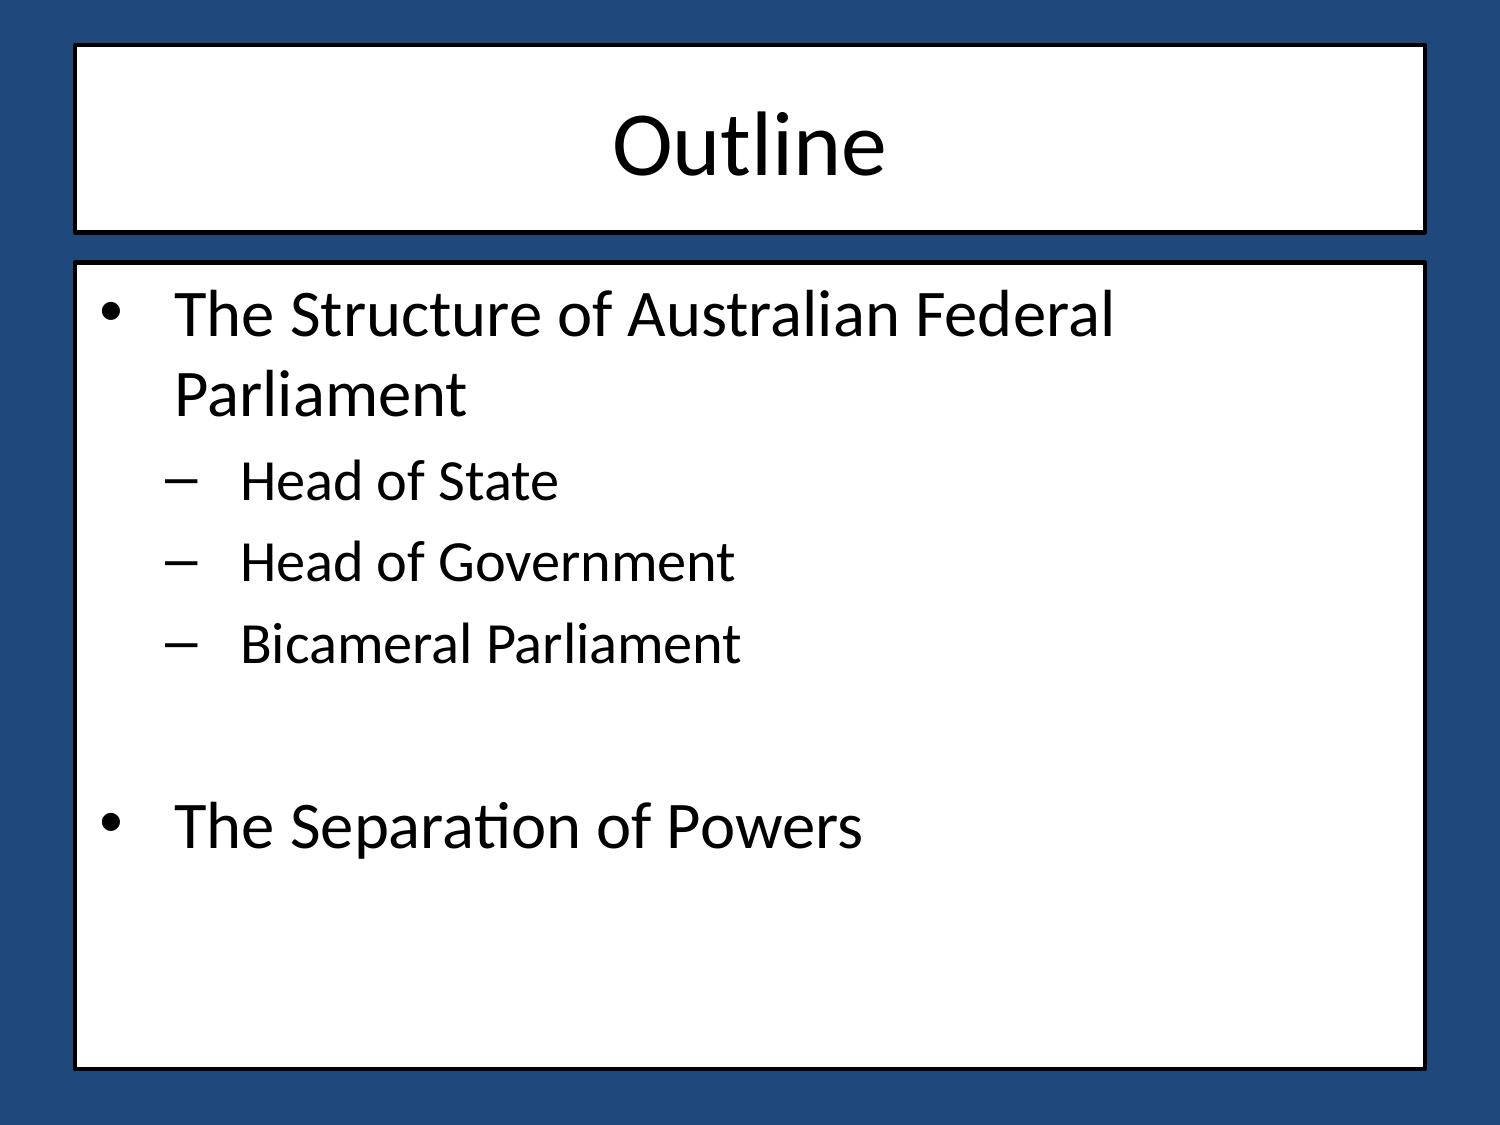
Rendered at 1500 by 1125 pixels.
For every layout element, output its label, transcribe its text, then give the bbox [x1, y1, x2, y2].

list The Structure of Australian Federal Parliament Head of State Head of Government Bicameral Parliament The Separation of Powers [73, 260, 1427, 1071]
title Outline [73, 43, 1427, 235]
